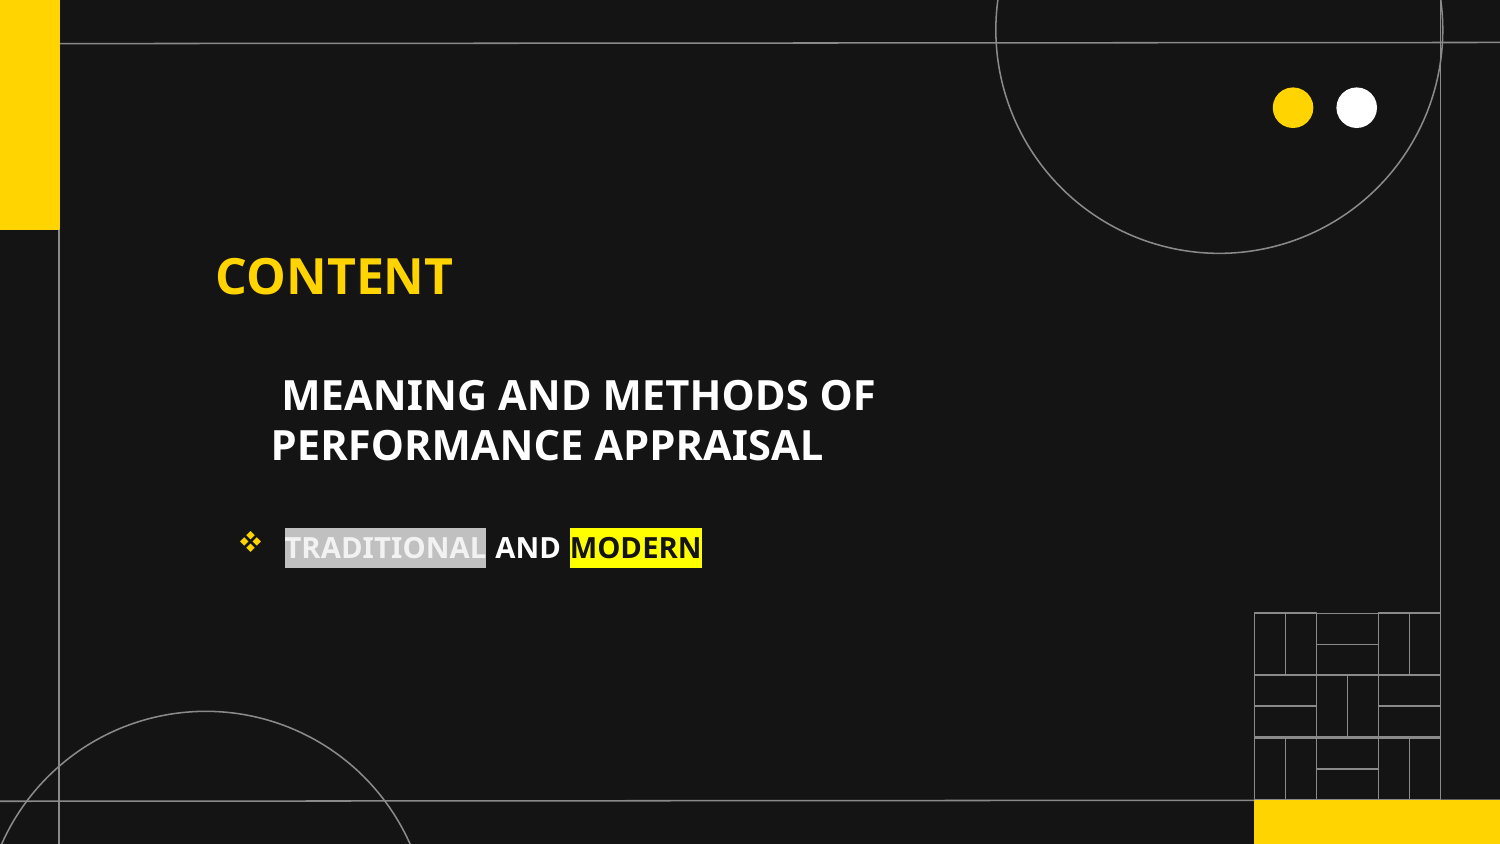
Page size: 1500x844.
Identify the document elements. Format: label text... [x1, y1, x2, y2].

subtitle TRADITIONAL AND MODERN [197, 510, 728, 613]
title MEANING AND METHODS OF PERFORMANCE APPRAISAL [199, 368, 984, 519]
title CONTENT [199, 191, 471, 358]
